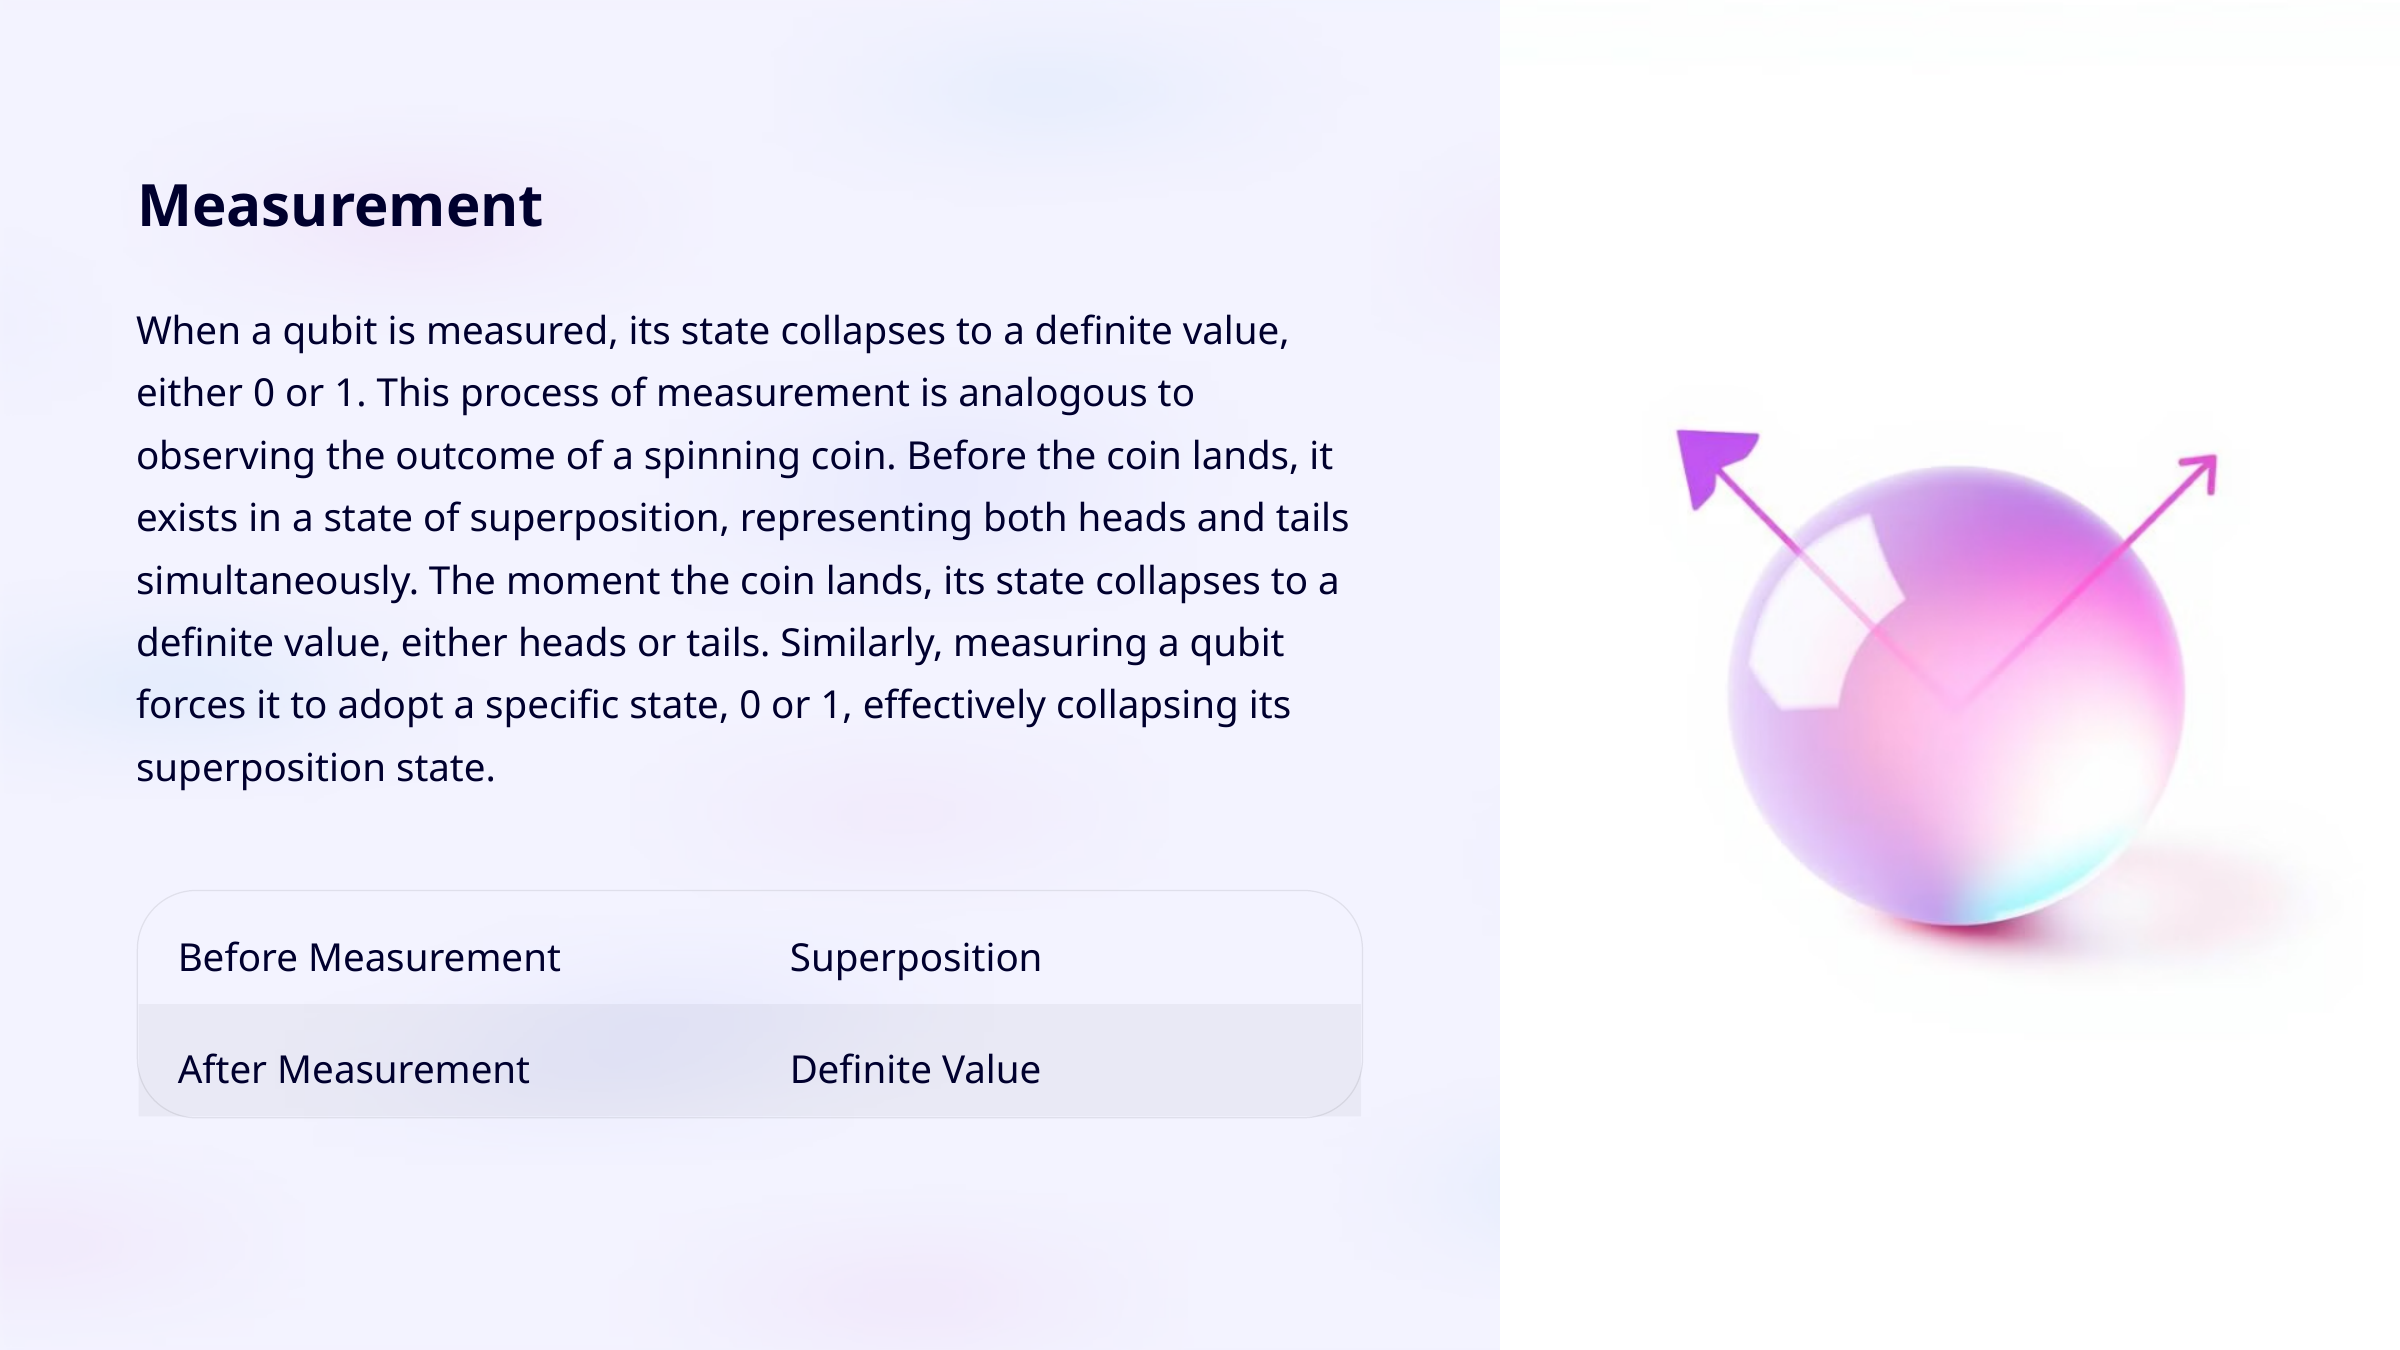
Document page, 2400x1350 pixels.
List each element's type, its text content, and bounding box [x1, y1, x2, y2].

text_box [138, 891, 1362, 1004]
text_box [138, 1004, 1362, 1117]
text_box Measurement [137, 123, 1062, 239]
text_box Definite Value [789, 1028, 1322, 1092]
text_box When a qubit is measured, its state collapses to a definite value, either 0 or 1. This process of measurement is analogous to observing the outcome of a spinning coin. Before the coin lands, it exists in a state of superposition, representing both heads and tails simultaneously. The moment the coin lands, its state collapses to a definite value, either heads or tails. Similarly, measuring a qubit forces it to adopt a specific state, 0 or 1, effectively collapsing its superposition state. [136, 289, 1362, 730]
text_box Superposition [789, 916, 1322, 980]
picture [1499, 0, 2400, 1350]
text_box Before Measurement [177, 916, 711, 980]
text_box After Measurement [177, 1028, 711, 1092]
